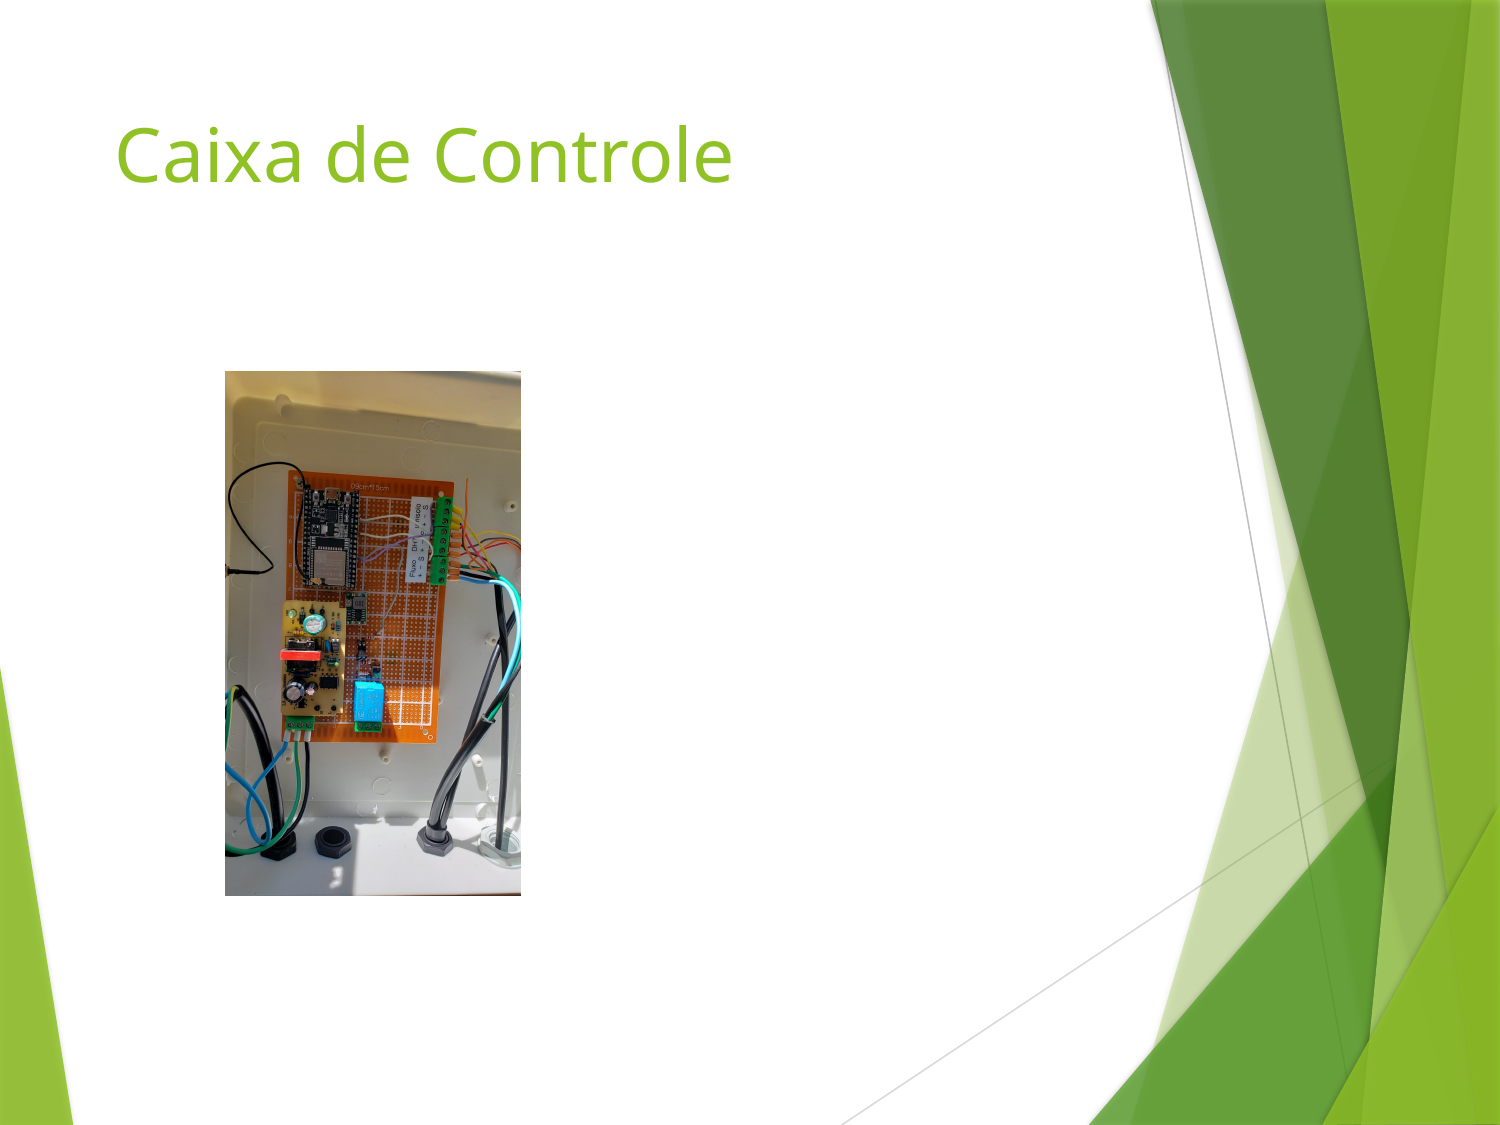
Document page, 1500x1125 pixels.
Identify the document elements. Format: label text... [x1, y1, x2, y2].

picture [224, 370, 521, 897]
title Caixa de Controle [99, 99, 1142, 317]
